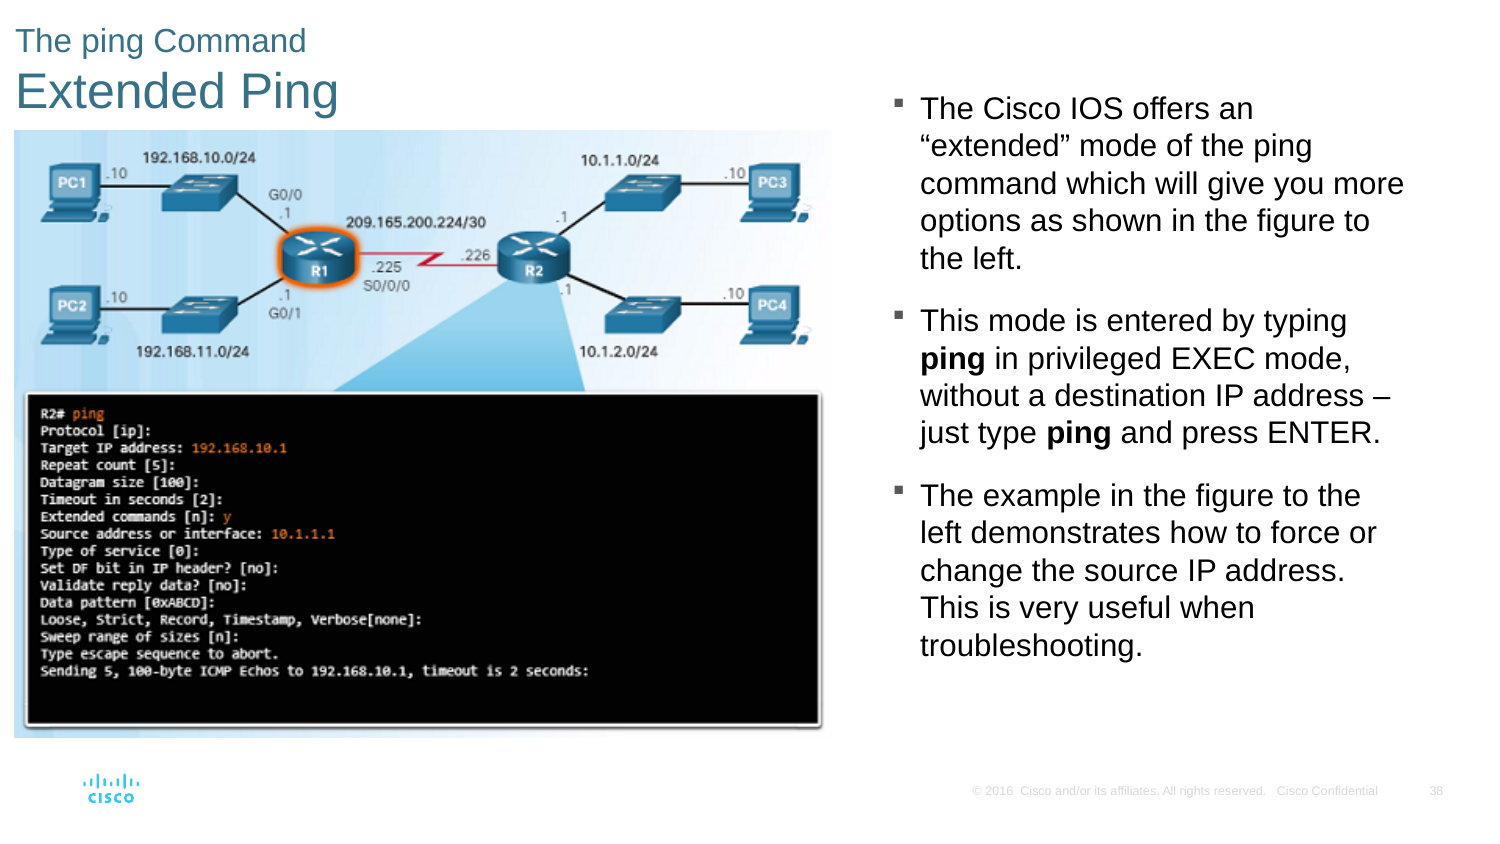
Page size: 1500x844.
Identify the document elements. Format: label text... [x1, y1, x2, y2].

list The Cisco IOS offers an “extended” mode of the ping command which will give you more options as shown in the figure to the left. This mode is entered by typing ping in privileged EXEC mode, without a destination IP address – just type ping and press ENTER. The example in the figure to the left demonstrates how to force or change the source IP address. This is very useful when troubleshooting. [877, 80, 1437, 681]
picture [14, 130, 833, 738]
title The ping Command Extended Ping [0, 6, 823, 131]
